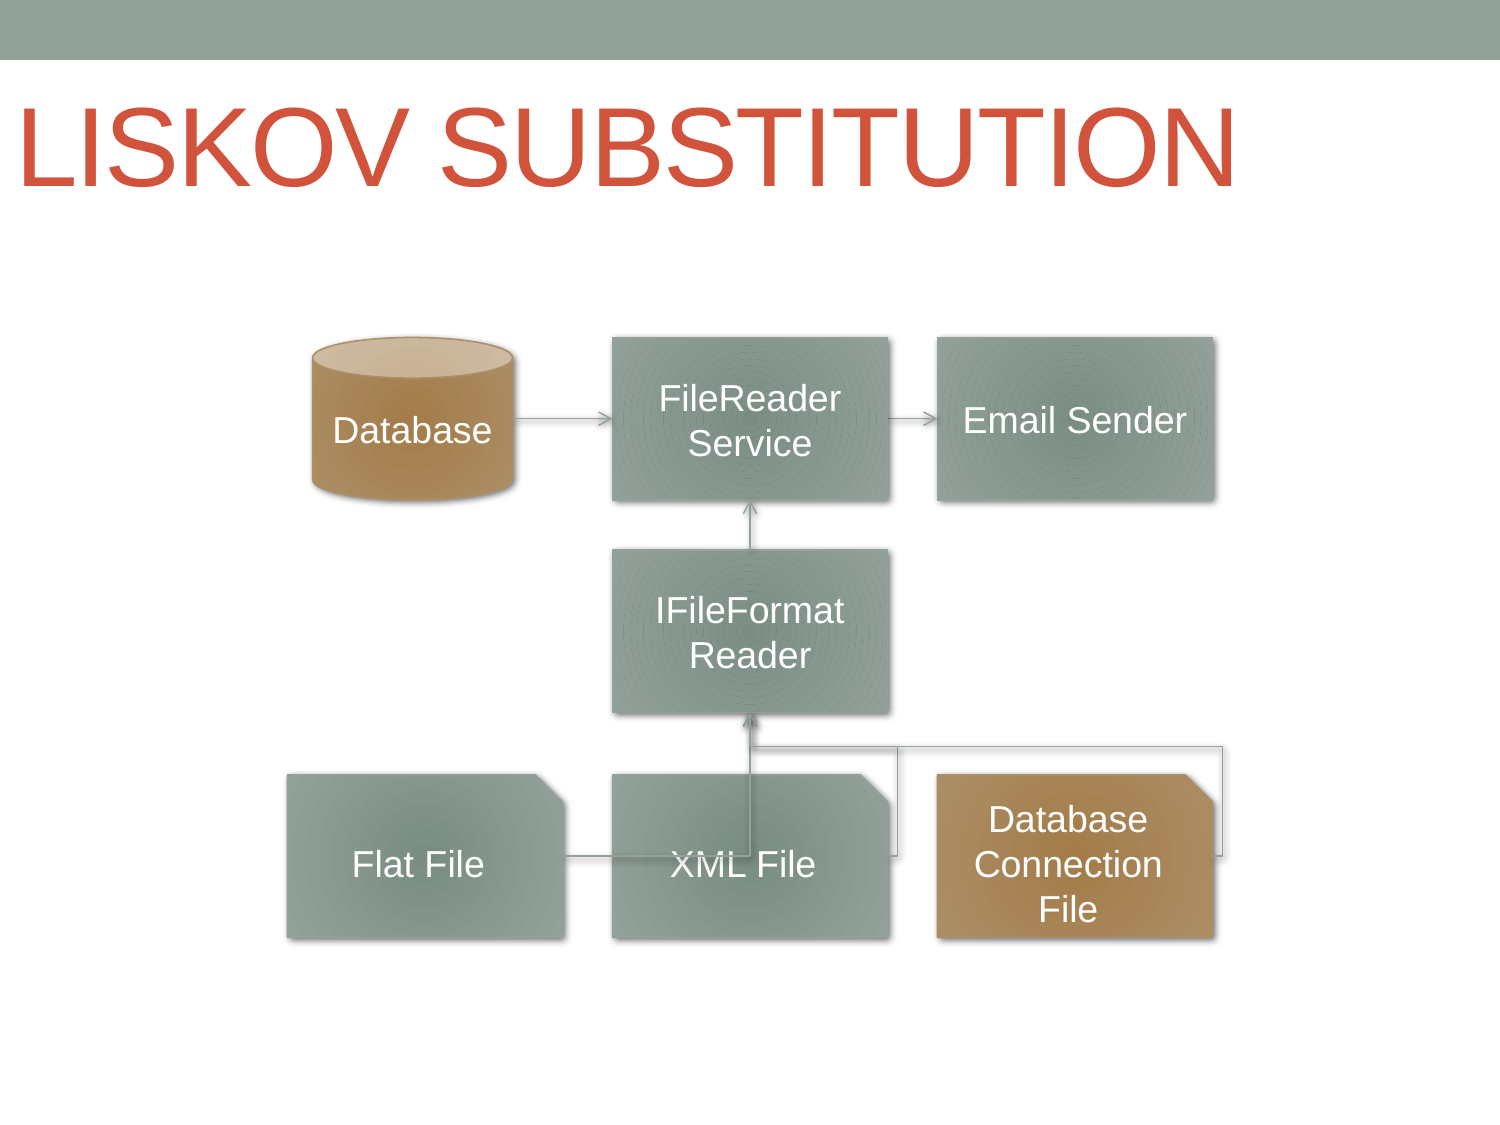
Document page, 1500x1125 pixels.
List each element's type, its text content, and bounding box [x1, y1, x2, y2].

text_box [287, 337, 1213, 938]
text_box Liskov Substitution [0, 66, 1500, 255]
